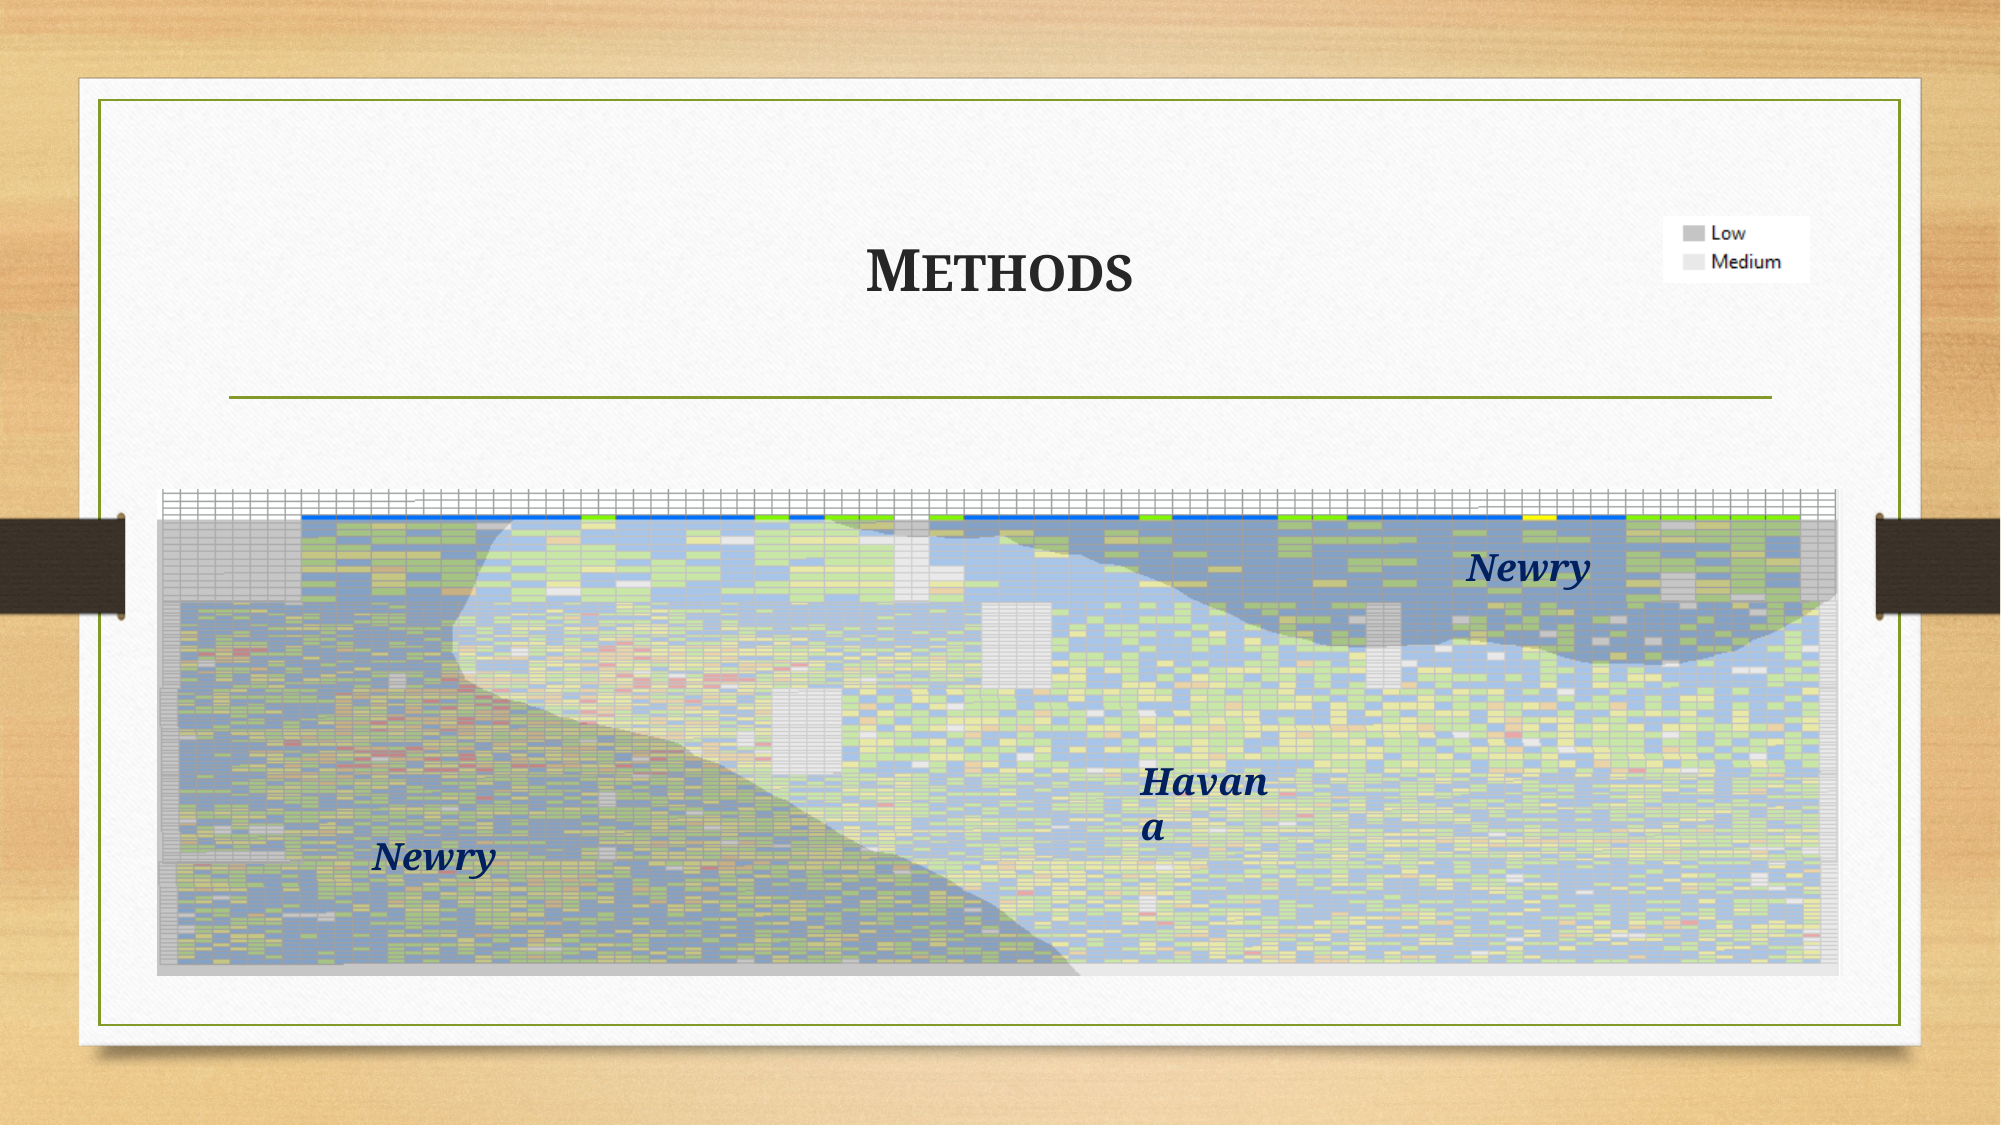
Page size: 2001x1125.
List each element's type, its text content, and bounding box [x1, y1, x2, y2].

title METHODS [212, 161, 1788, 375]
picture [0, 0, 2001, 1125]
